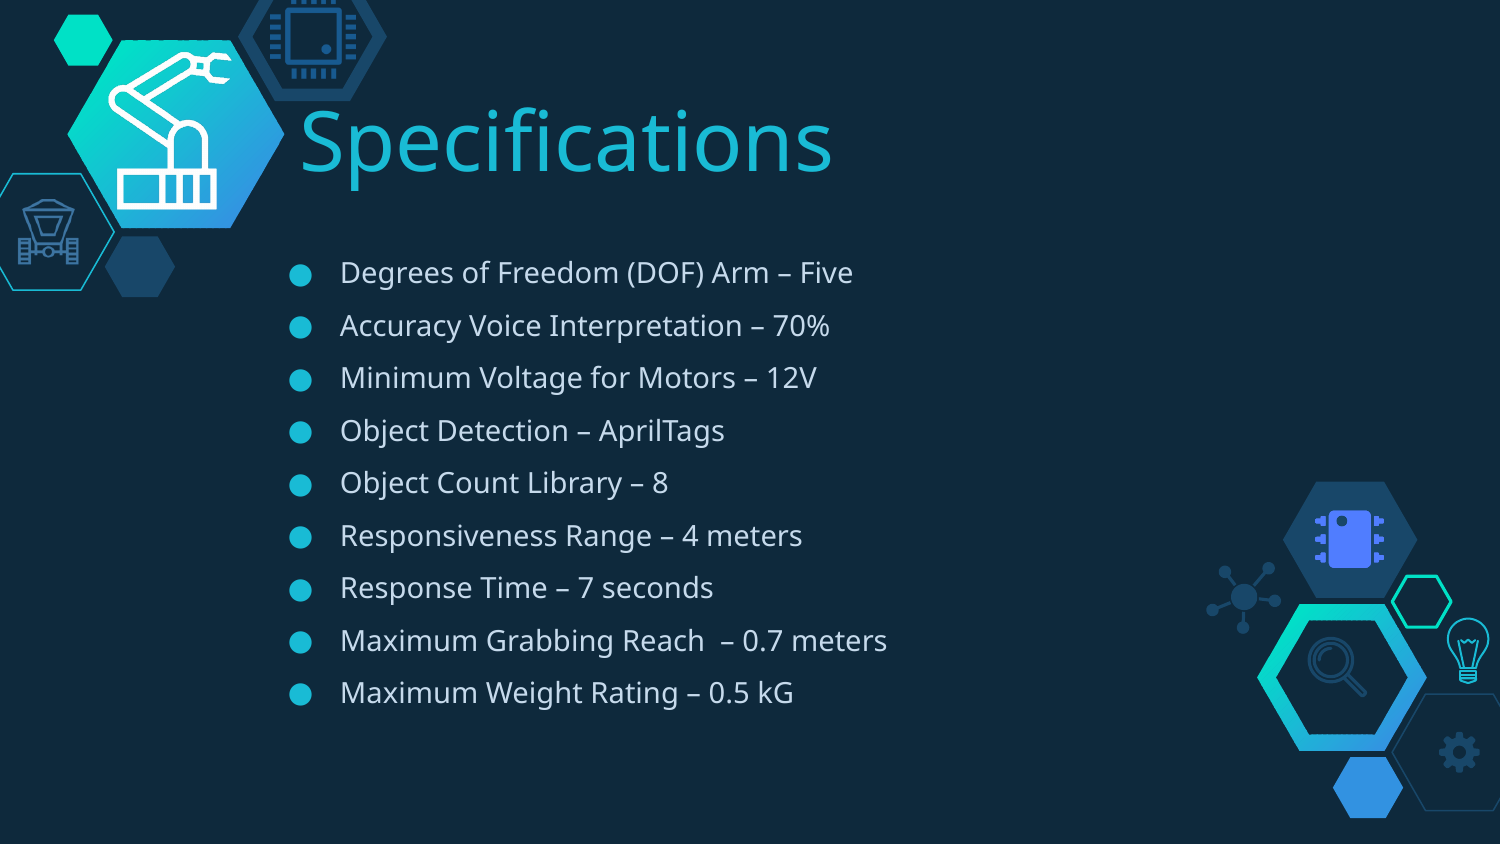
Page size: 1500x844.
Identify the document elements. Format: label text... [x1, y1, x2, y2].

title Specifications [284, 97, 1096, 174]
picture [95, 44, 246, 214]
list Degrees of Freedom (DOF) Arm – Five Accuracy Voice Interpretation – 70% Minimum Voltage for Motors – 12V Object Detection – AprilTags Object Count Library – 8 Responsiveness Range – 4 meters Response Time – 7 seconds Maximum Grabbing Reach – 0.7 meters Maximum Weight Rating – 0.5 kG [249, 174, 1466, 844]
picture [16, 199, 79, 265]
picture [270, 0, 356, 79]
